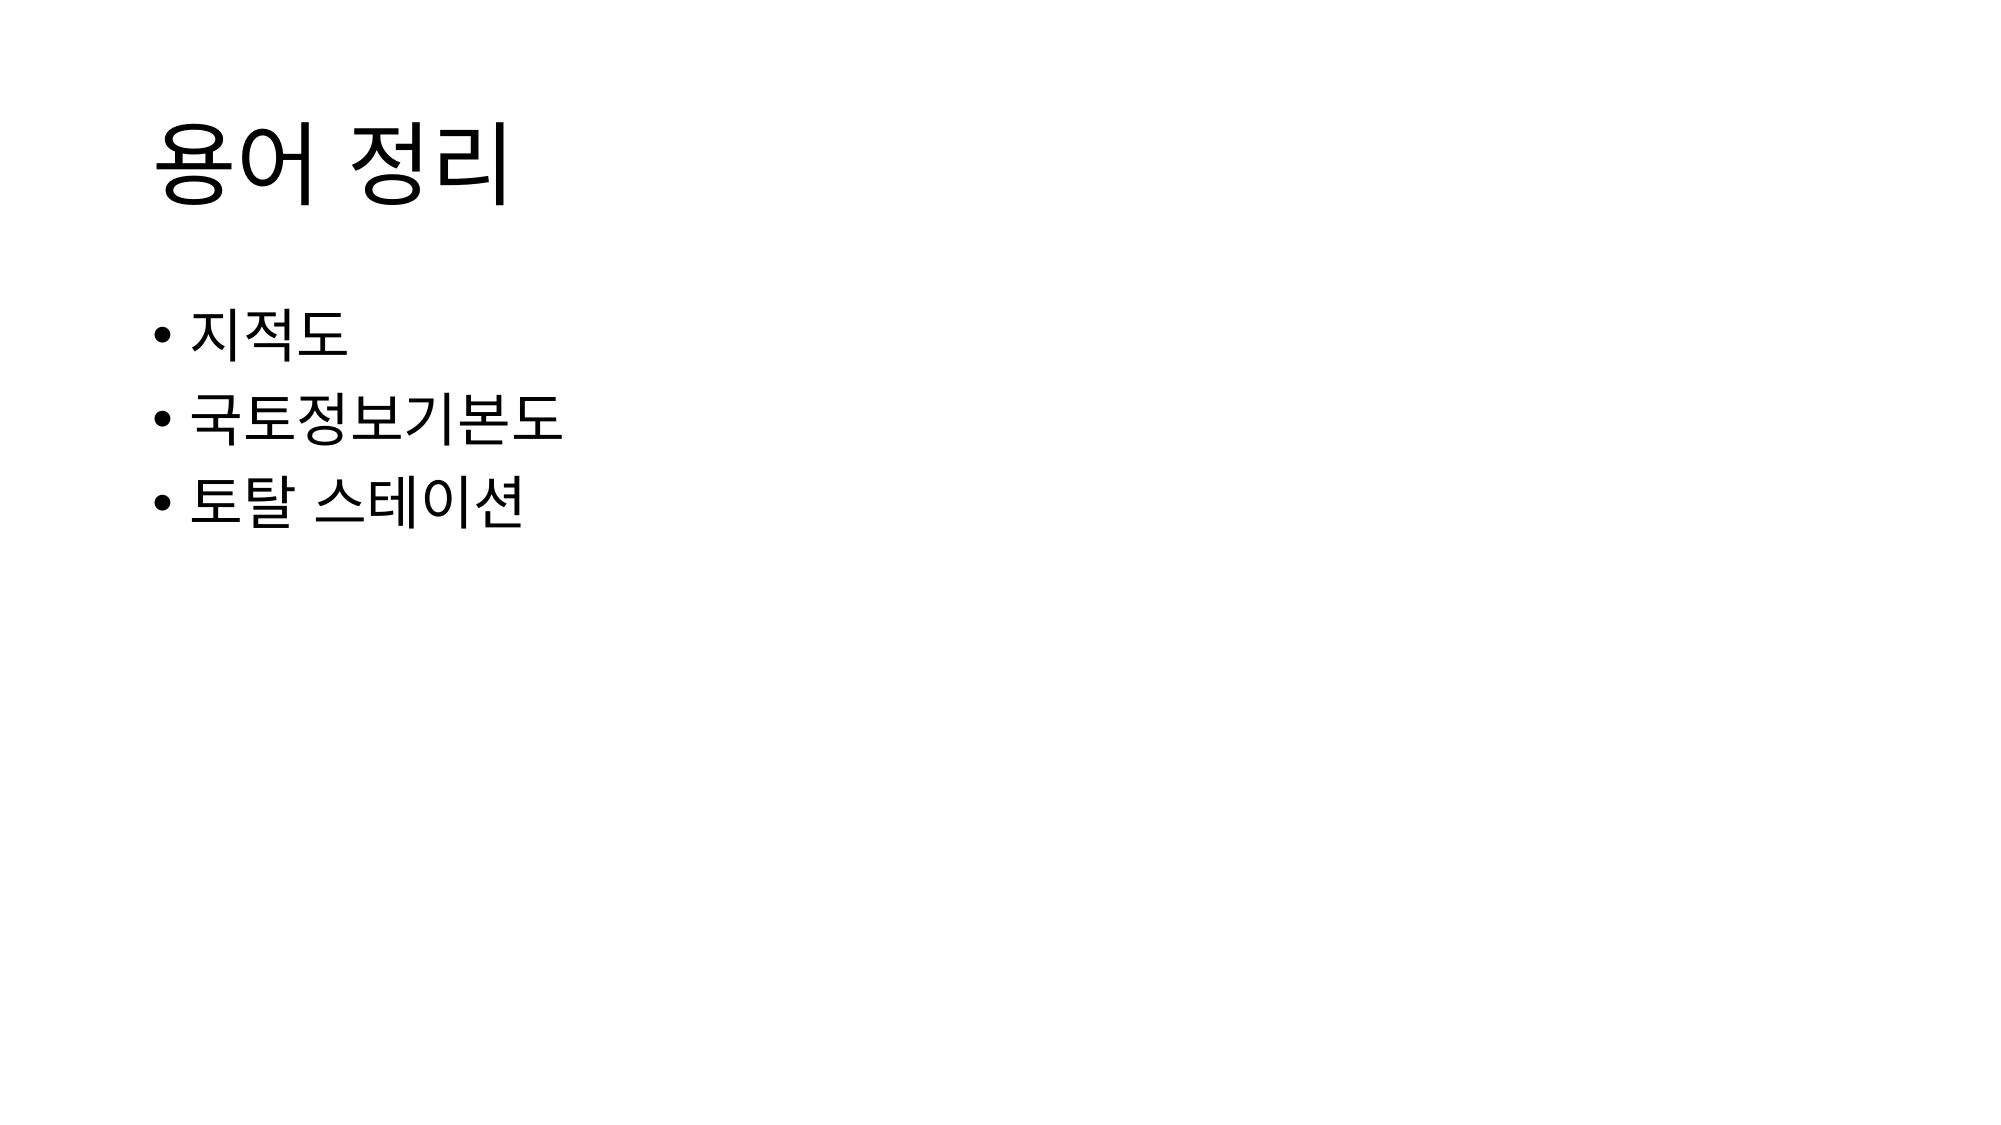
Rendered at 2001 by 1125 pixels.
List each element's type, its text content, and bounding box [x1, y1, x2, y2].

list 지적도 국토정보기본도 토탈 스테이션 [137, 299, 1863, 1014]
title 용어 정리 [137, 59, 1863, 278]
